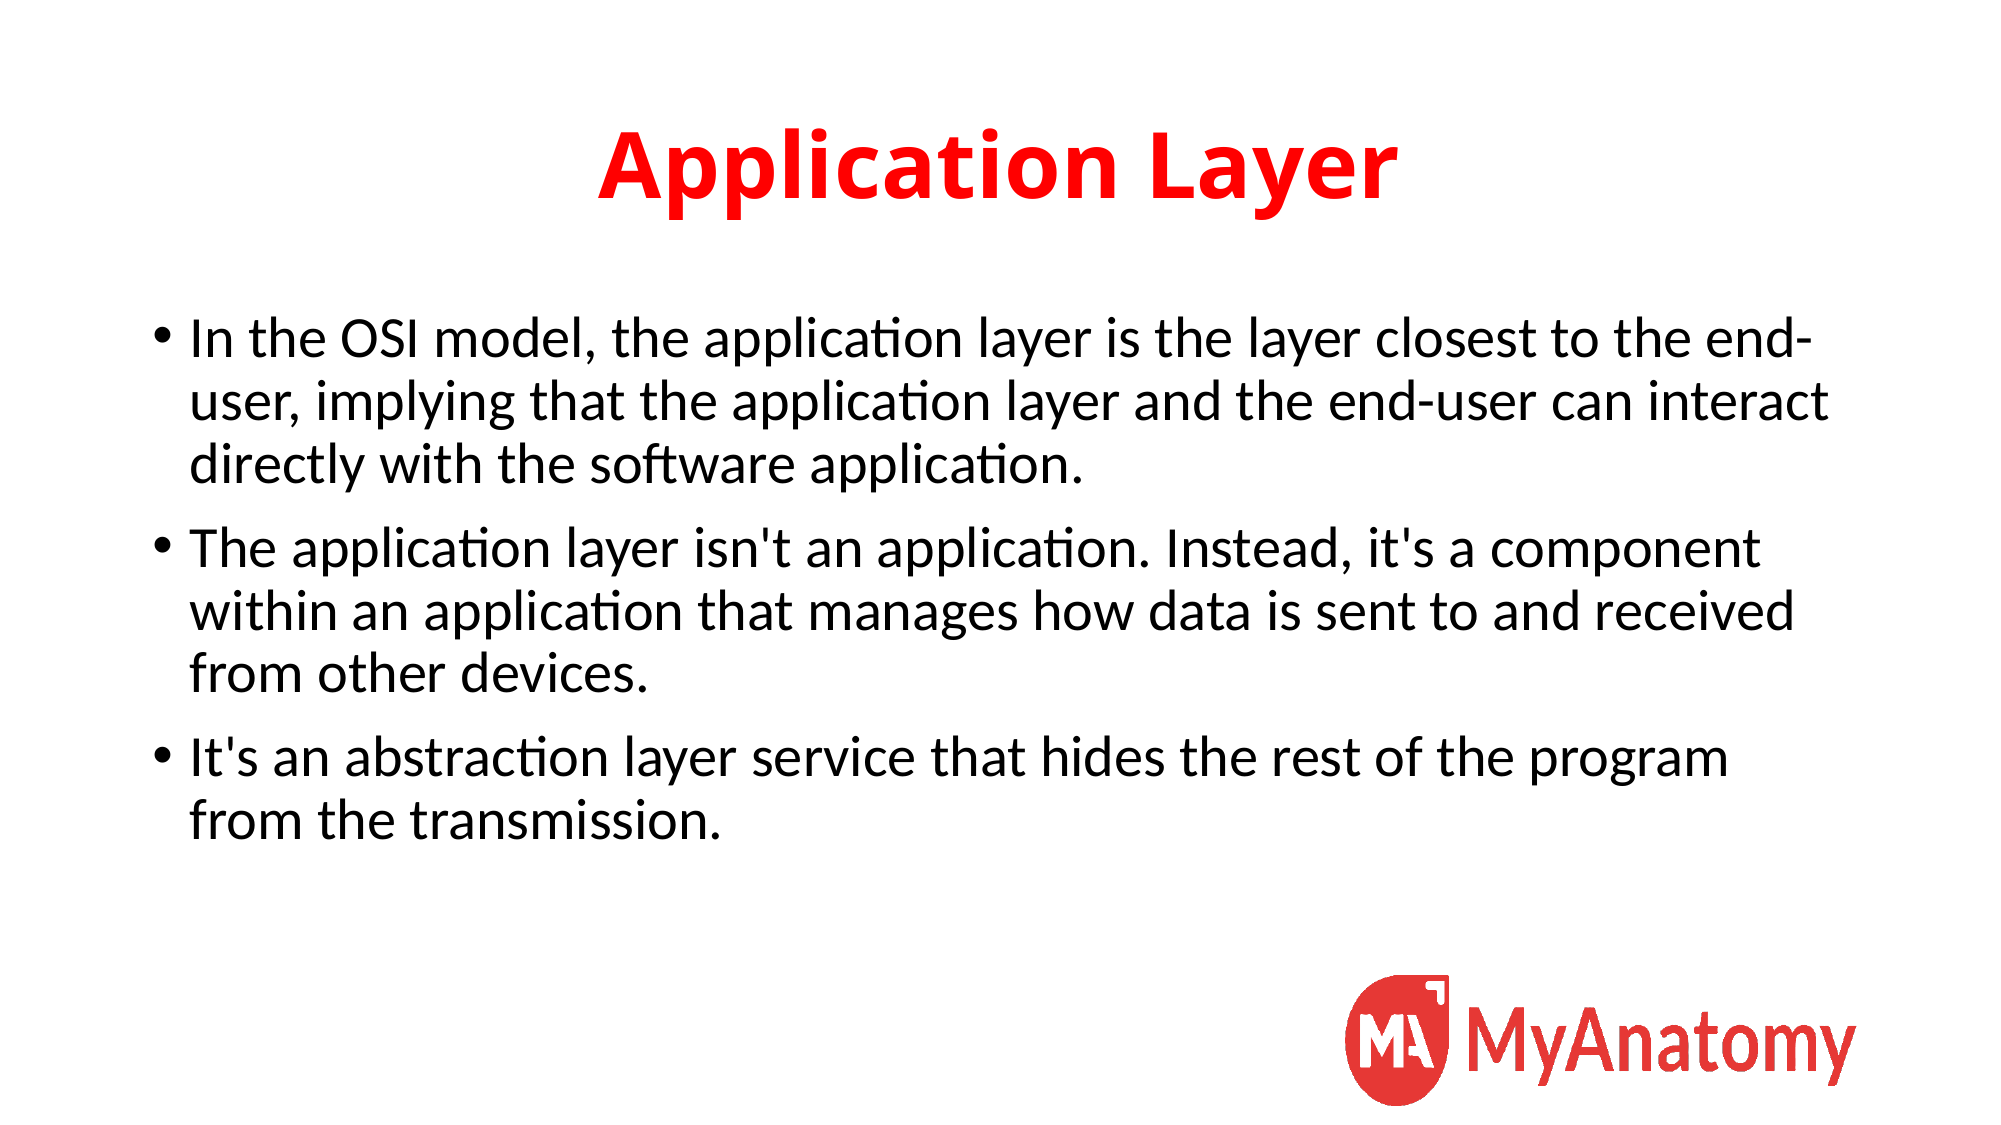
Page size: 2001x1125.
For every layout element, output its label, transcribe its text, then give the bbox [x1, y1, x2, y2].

picture [1337, 1014, 1863, 1125]
list In the OSI model, the application layer is the layer closest to the end-user, implying that the application layer and the end-user can interact directly with the software application. The application layer isn't an application. Instead, it's a component within an application that manages how data is sent to and received from other devices. It's an abstraction layer service that hides the rest of the program from the transmission. [137, 299, 1863, 1014]
title Application Layer [137, 59, 1863, 278]
